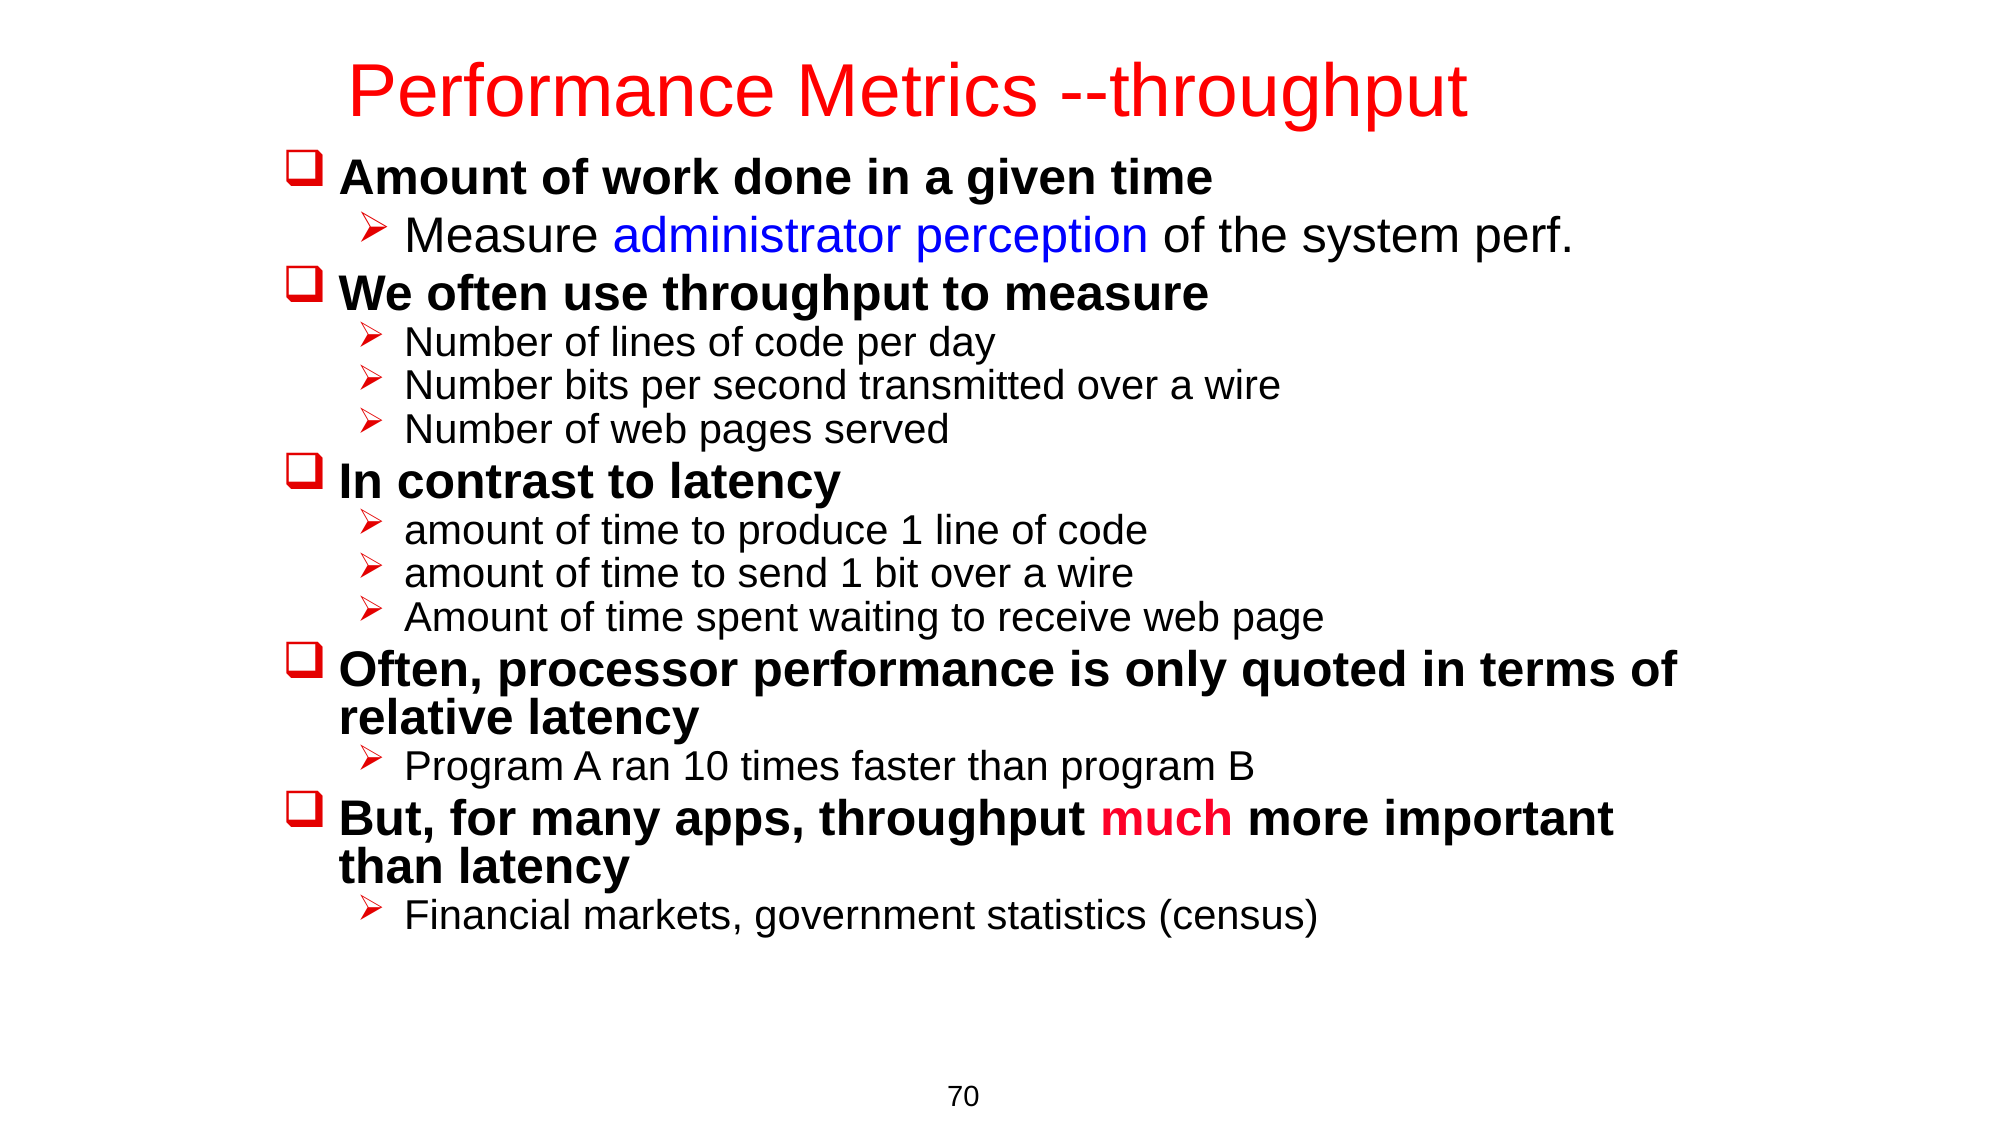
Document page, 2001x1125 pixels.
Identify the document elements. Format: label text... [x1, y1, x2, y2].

list Amount of work done in a given time Measure administrator perception of the system perf. We often use throughput to measure Number of lines of code per day Number bits per second transmitted over a wire Number of web pages served In contrast to latency amount of time to produce 1 line of code amount of time to send 1 bit over a wire Amount of time spent waiting to receive web page Often, processor performance is only quoted in terms of relative latency Program A ran 10 times faster than program B But, for many apps, throughput much more important than latency Financial markets, government statistics (census) [267, 149, 1718, 1010]
title Performance Metrics --throughput [332, 0, 1718, 149]
